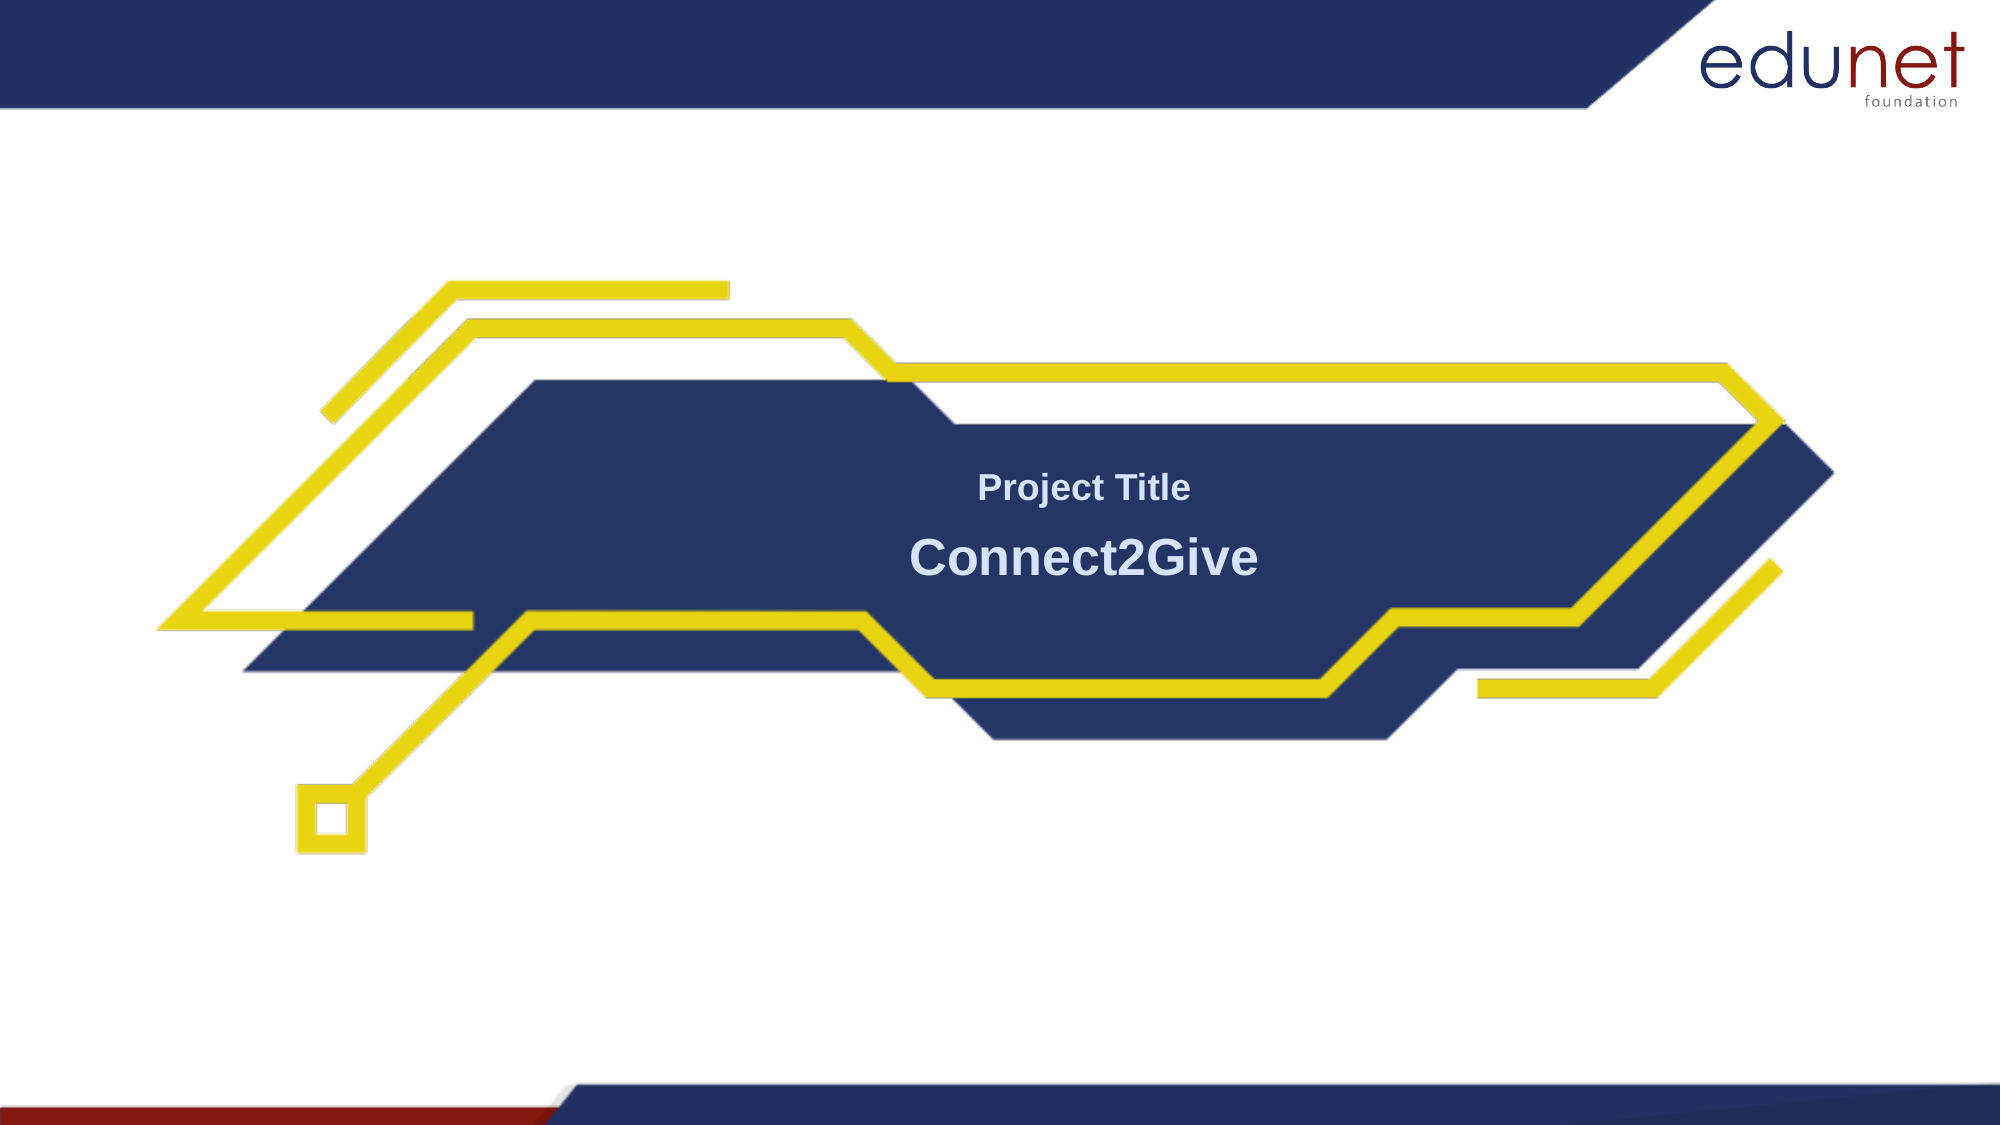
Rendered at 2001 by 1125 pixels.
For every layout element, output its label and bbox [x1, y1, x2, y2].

picture [0, 1070, 2000, 1125]
picture [128, 245, 1866, 888]
picture [0, 0, 1977, 117]
